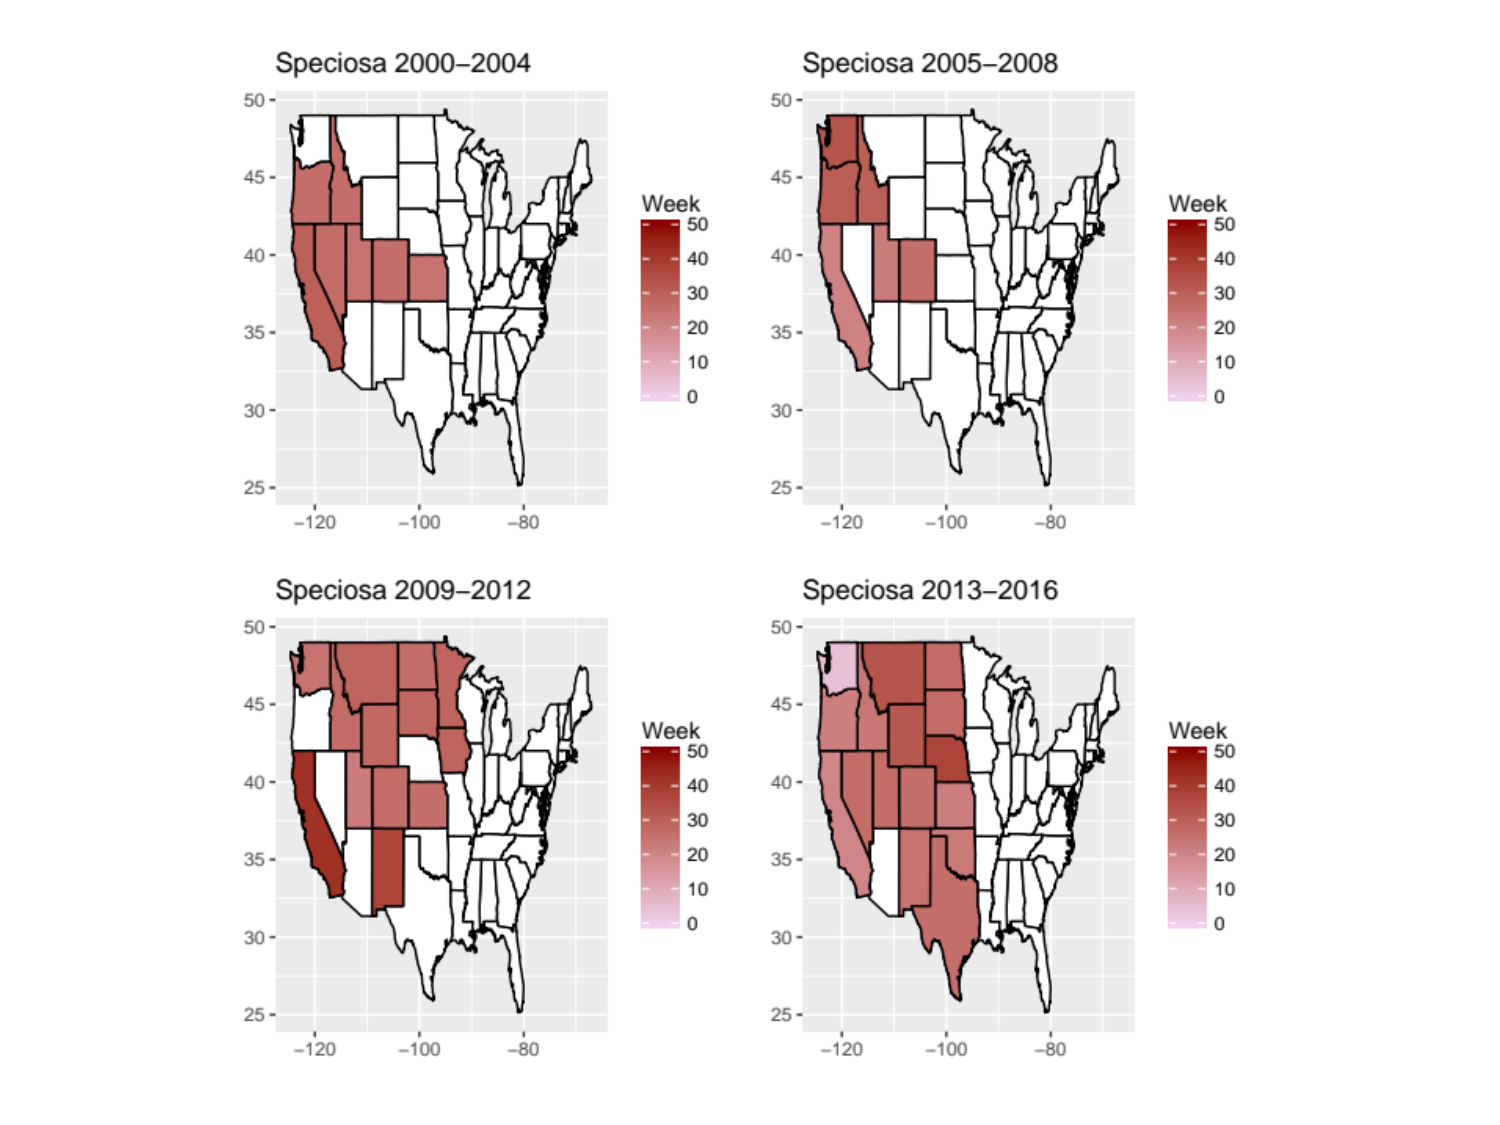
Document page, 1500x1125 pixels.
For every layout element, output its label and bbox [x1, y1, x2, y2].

picture [205, 41, 1256, 1092]
